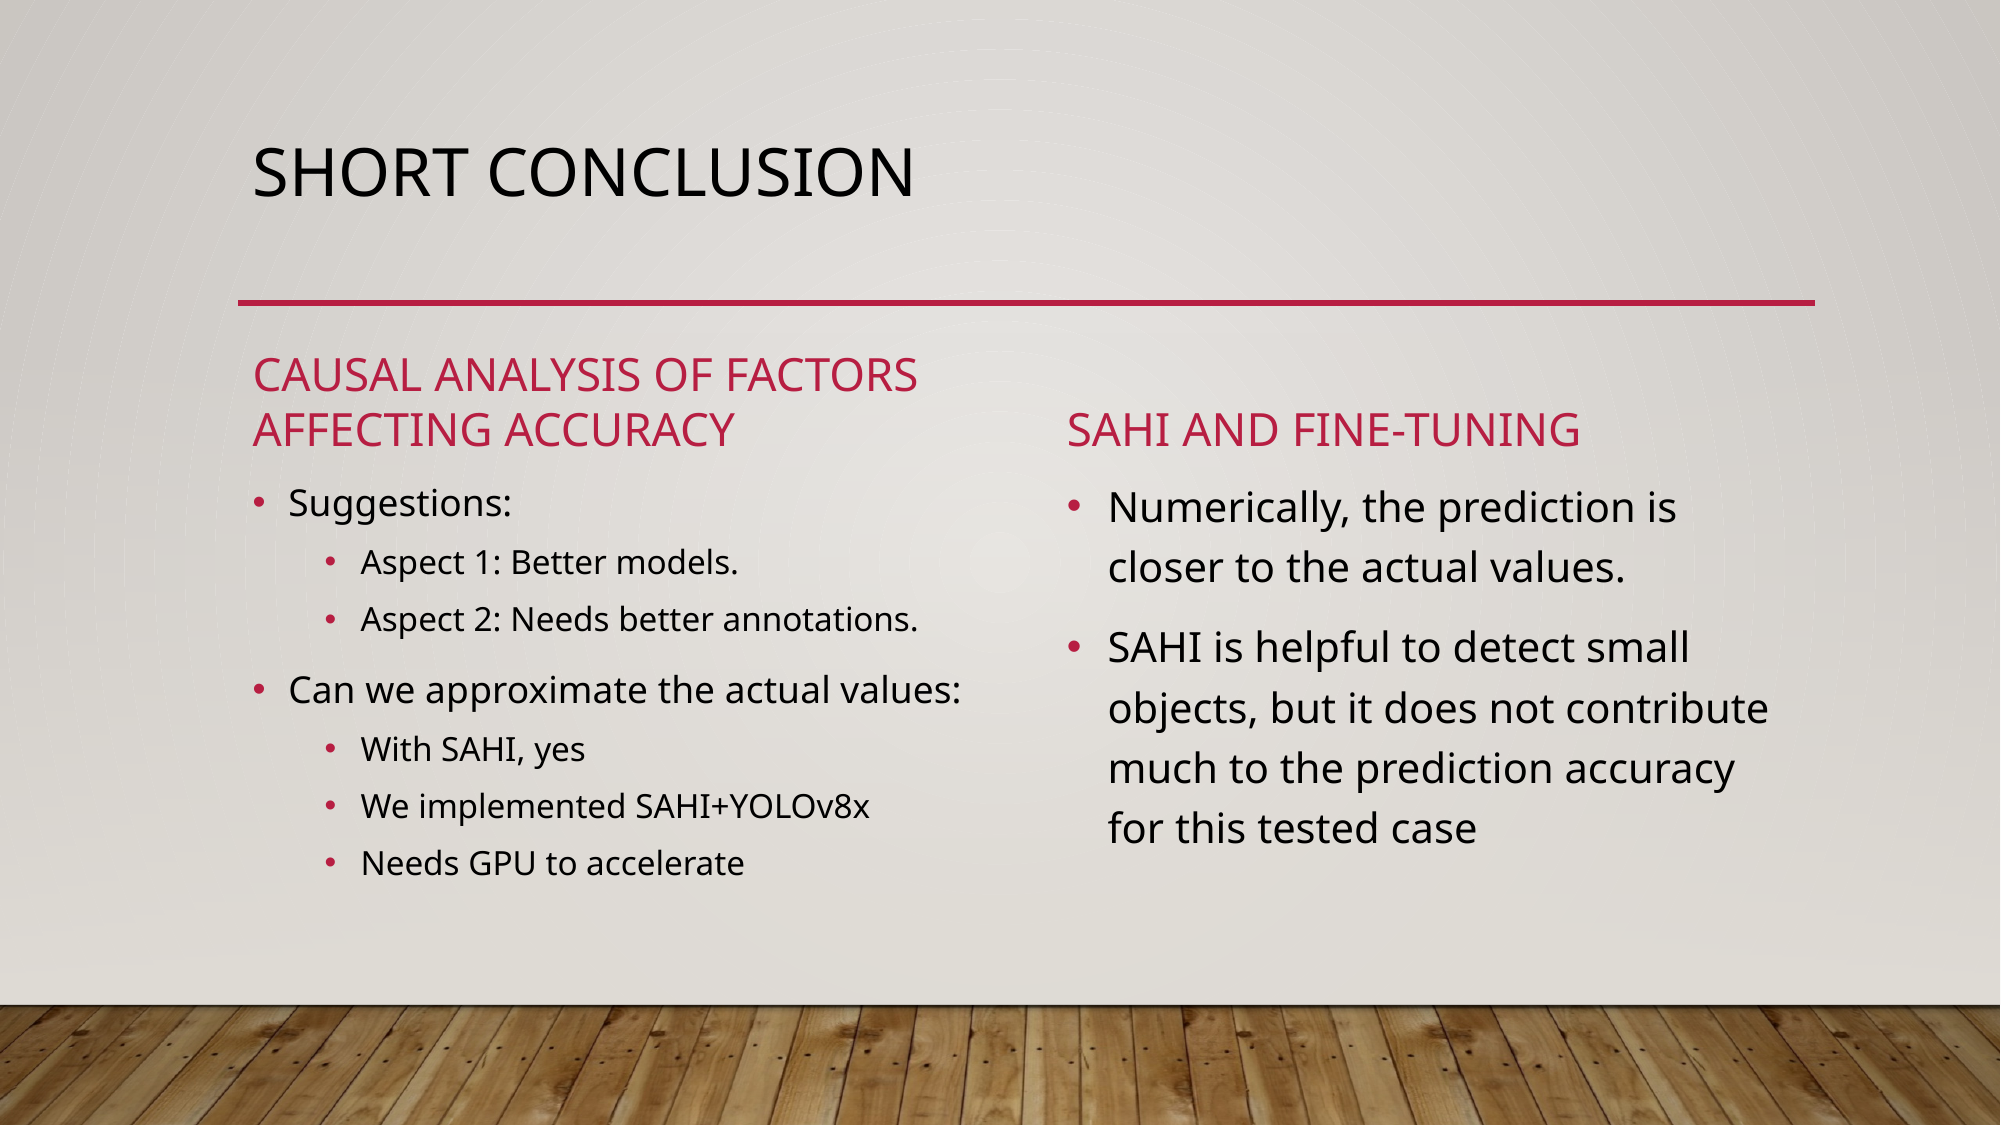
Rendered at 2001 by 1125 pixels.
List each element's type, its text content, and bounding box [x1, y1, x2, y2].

picture [0, 1005, 2000, 1125]
list Causal Analysis of Factors Affecting Accuracy [237, 331, 1000, 463]
title Short conclusion [237, 131, 1814, 306]
list Numerically, the prediction is closer to the actual values. SAHI is helpful to detect small objects, but it does not contribute much to the prediction accuracy for this tested case [1051, 462, 1814, 896]
list SAHI and fine-tuning [1051, 331, 1814, 462]
list Suggestions: Aspect 1: Better models. Aspect 2: Needs better annotations. Can we approximate the actual values: With SAHI, yes We implemented SAHI+YOLOv8x Needs GPU to accelerate [237, 463, 1000, 898]
